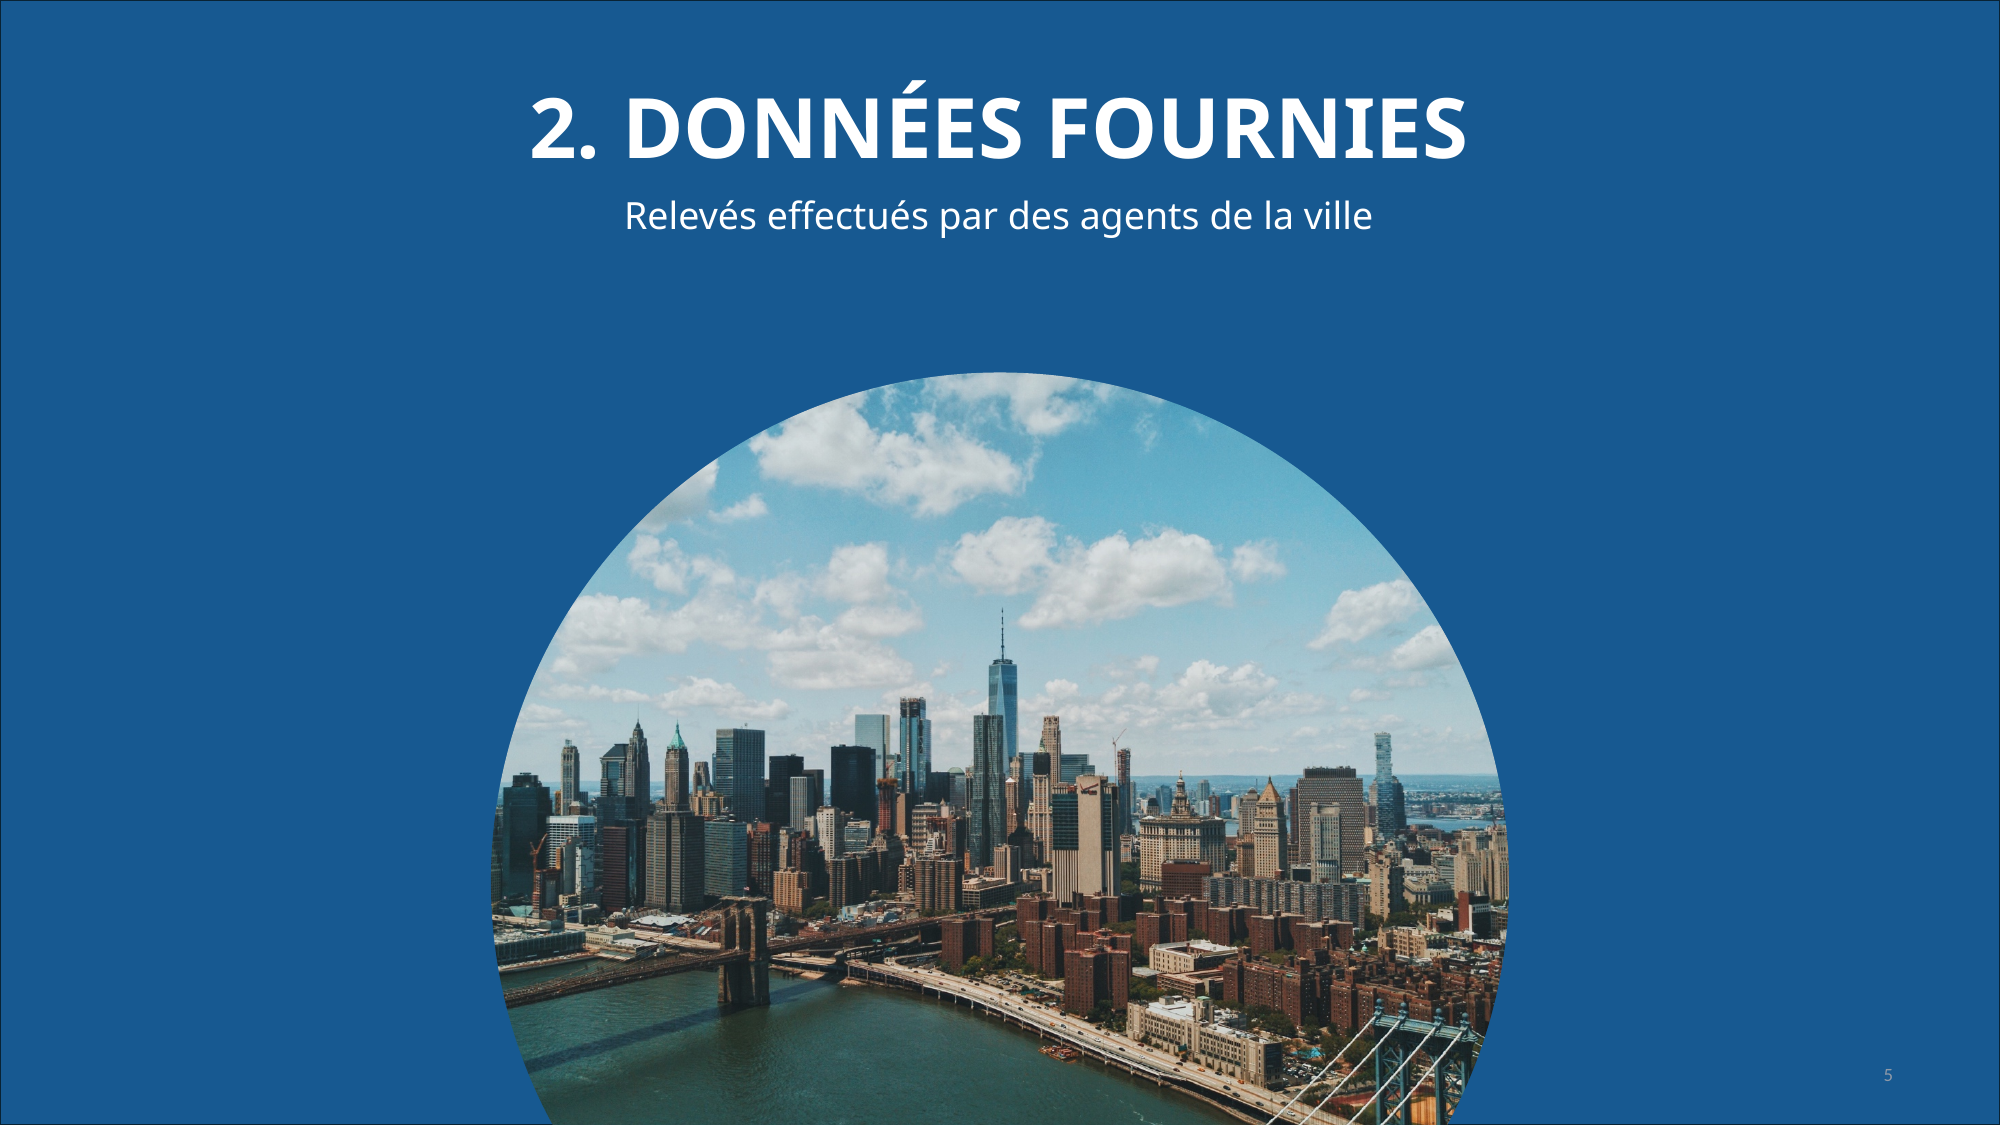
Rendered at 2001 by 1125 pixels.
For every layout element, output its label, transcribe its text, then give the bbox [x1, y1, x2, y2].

title 2. Données fournies [136, 29, 1862, 185]
picture [490, 372, 1510, 1125]
list Relevés effectués par des agents de la ville [350, 189, 1647, 315]
slide_number 5 [1864, 1059, 1913, 1090]
text_box [0, 0, 2000, 1125]
